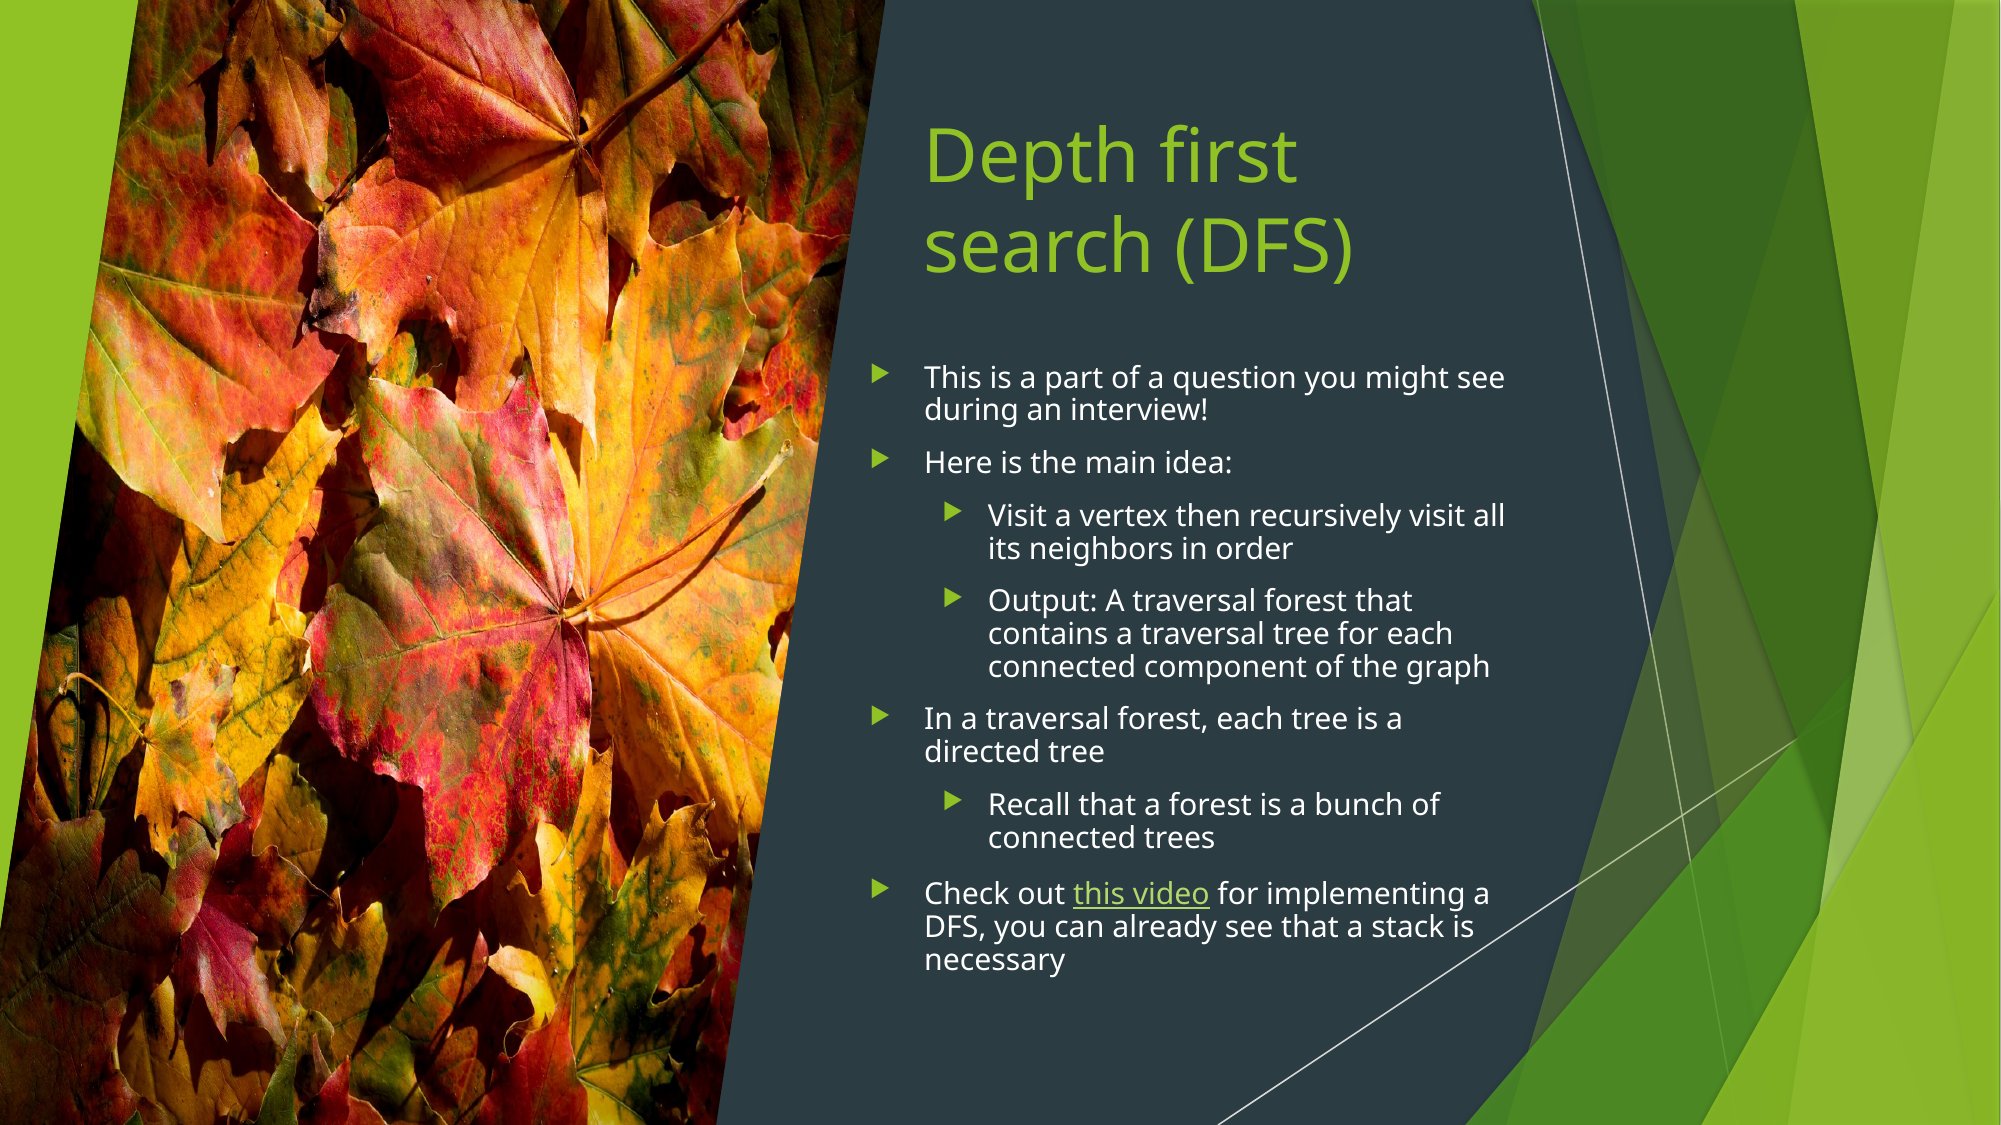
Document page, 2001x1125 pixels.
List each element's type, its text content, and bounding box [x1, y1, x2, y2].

title Depth first search (DFS) [908, 99, 1522, 317]
list This is a part of a question you might see during an interview! Here is the main idea: Visit a vertex then recursively visit all its neighbors in order Output: A traversal forest that contains a traversal tree for each connected component of the graph In a traversal forest, each tree is a directed tree Recall that a forest is a bunch of connected trees Check out this video for implementing a DFS, you can already see that a stack is necessary [890, 354, 1522, 992]
picture [0, 0, 886, 1125]
